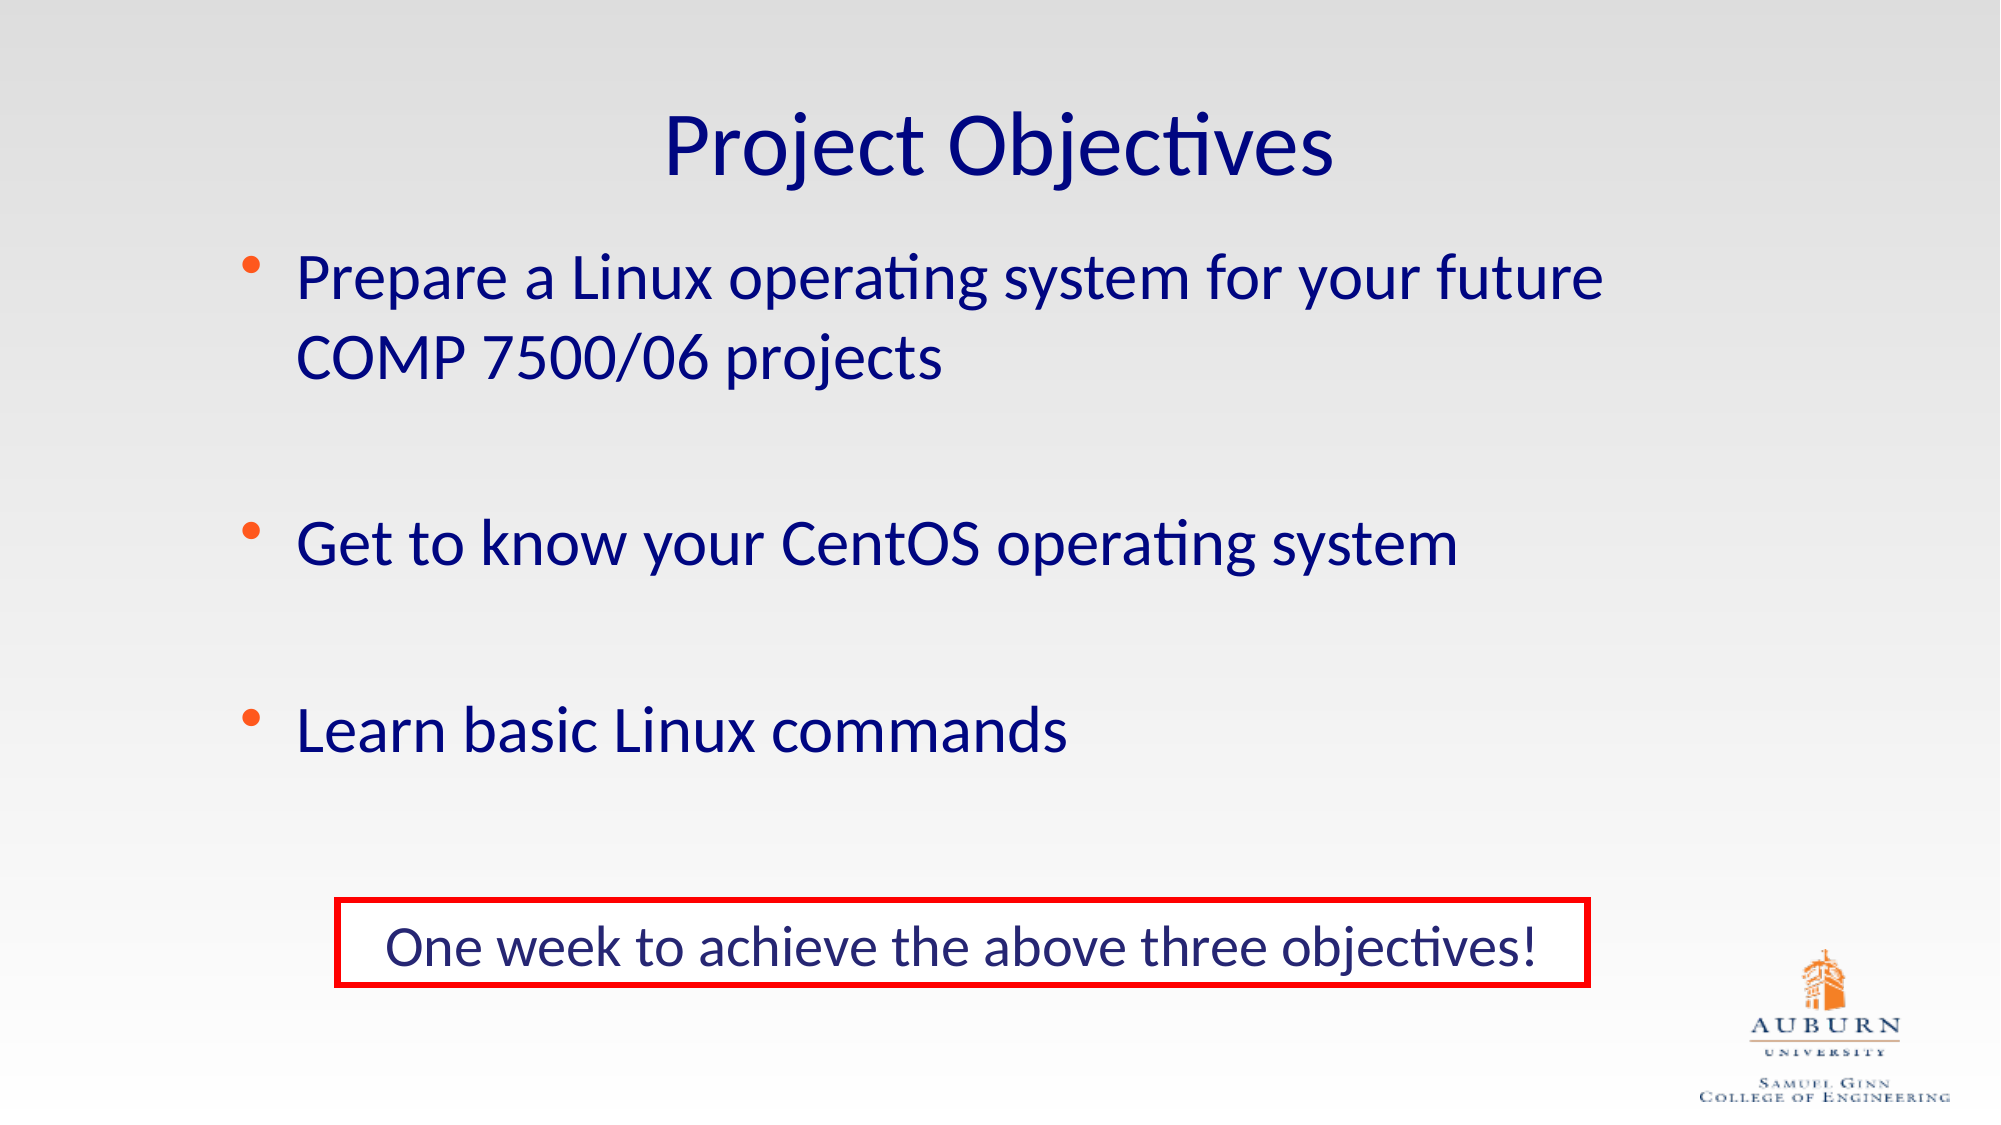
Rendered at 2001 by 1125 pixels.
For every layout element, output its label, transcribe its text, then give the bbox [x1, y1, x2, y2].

list Prepare a Linux operating system for your future COMP 7500/06 projects Get to know your CentOS operating system Learn basic Linux commands [225, 224, 1775, 825]
picture [1700, 949, 1950, 1102]
title Project Objectives [99, 45, 1900, 233]
text_box One week to achieve the above three objectives! [337, 900, 1588, 986]
